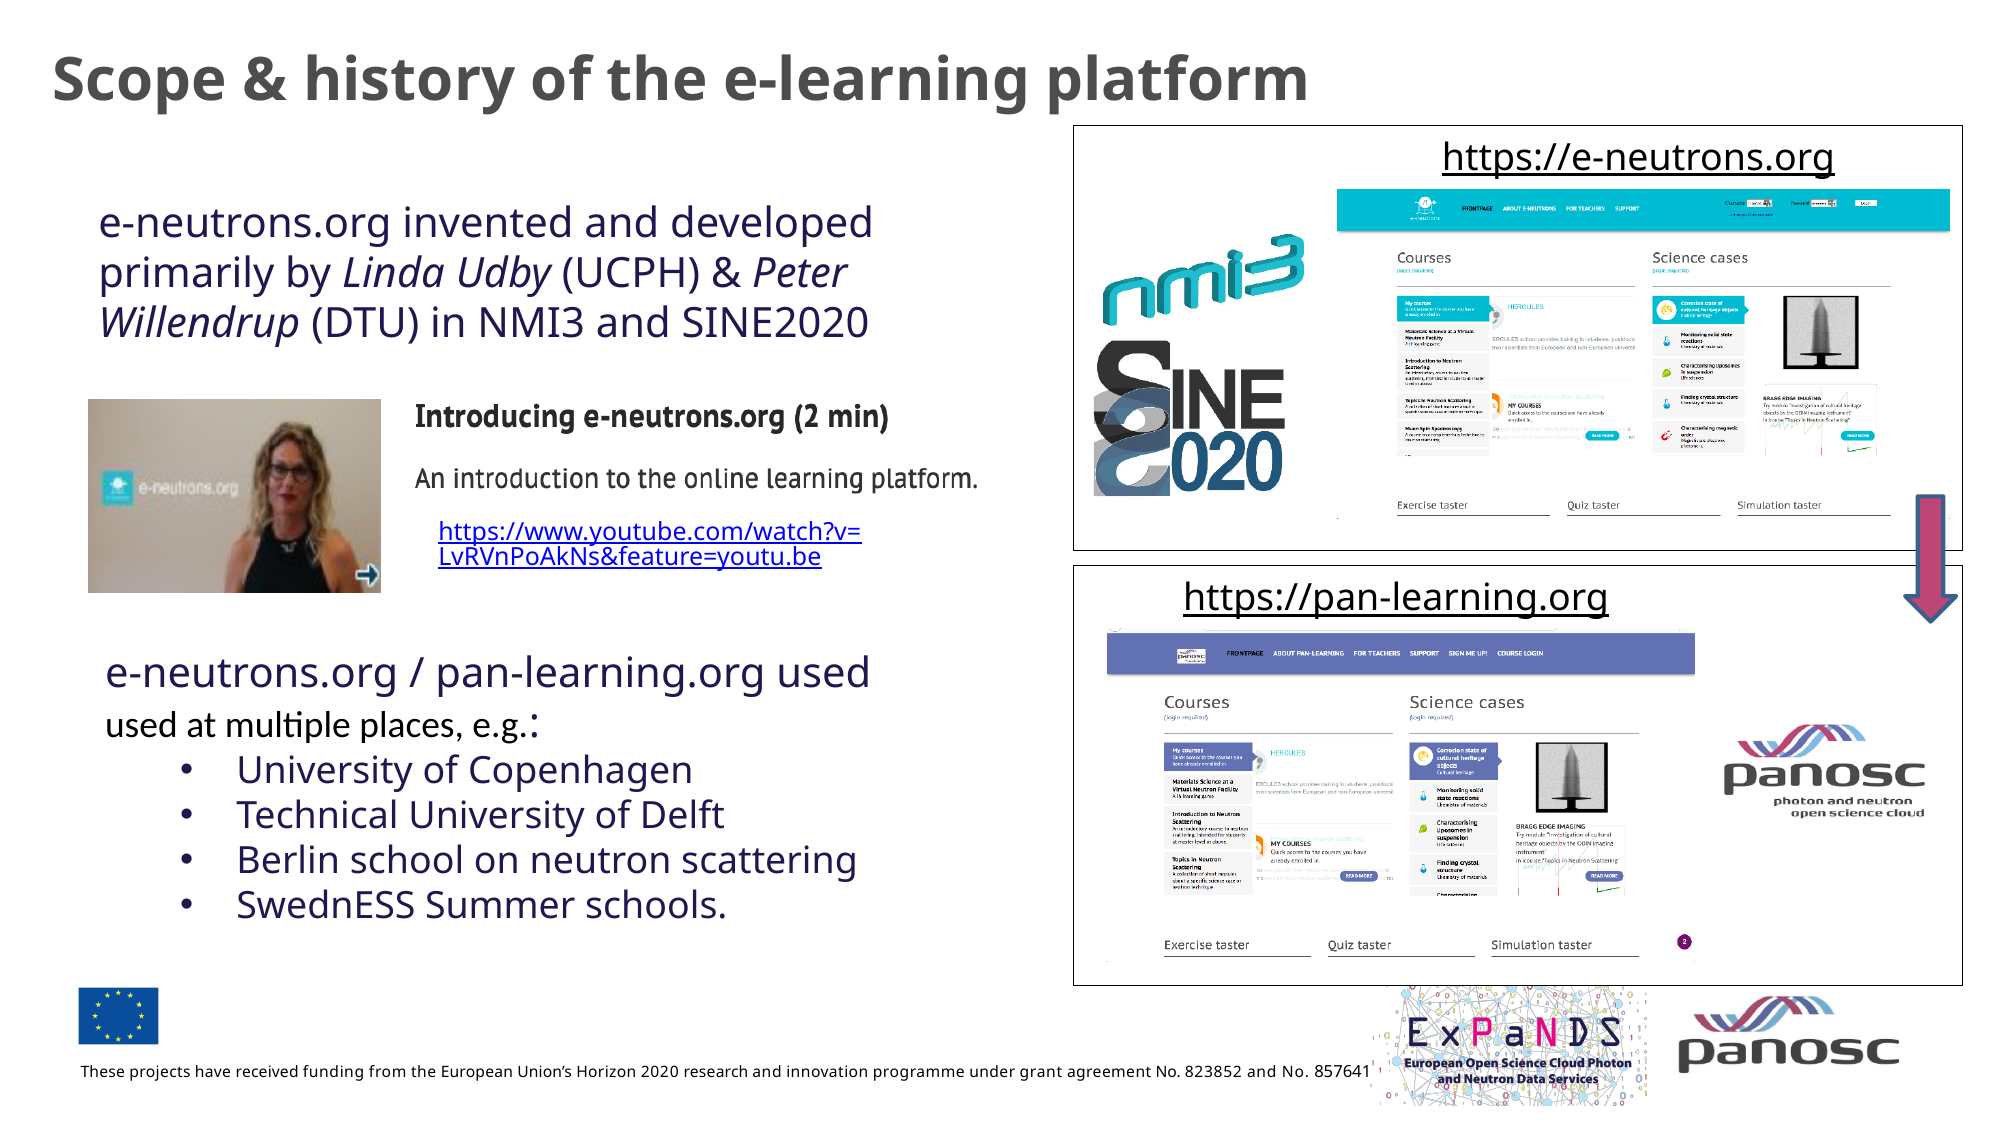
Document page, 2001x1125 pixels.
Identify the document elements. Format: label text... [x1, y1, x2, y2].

text_box [1915, 560, 1946, 564]
text_box e-neutrons.org / pan-learning.org used used at multiple places, e.g.: University of Copenhagen Technical University of Delft Berlin school on neutron scattering SwednESS Summer schools. [90, 638, 925, 934]
title Scope & history of the e-learning platform [37, 33, 1838, 121]
list e-neutrons.org invented and developed primarily by Linda Udby (UCPH) & Peter Willendrup (DTU) in NMI3 and SINE2020 [83, 188, 973, 382]
picture [65, 385, 1207, 603]
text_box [1072, 125, 1963, 551]
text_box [1072, 565, 1963, 987]
picture [0, 947, 1998, 1125]
